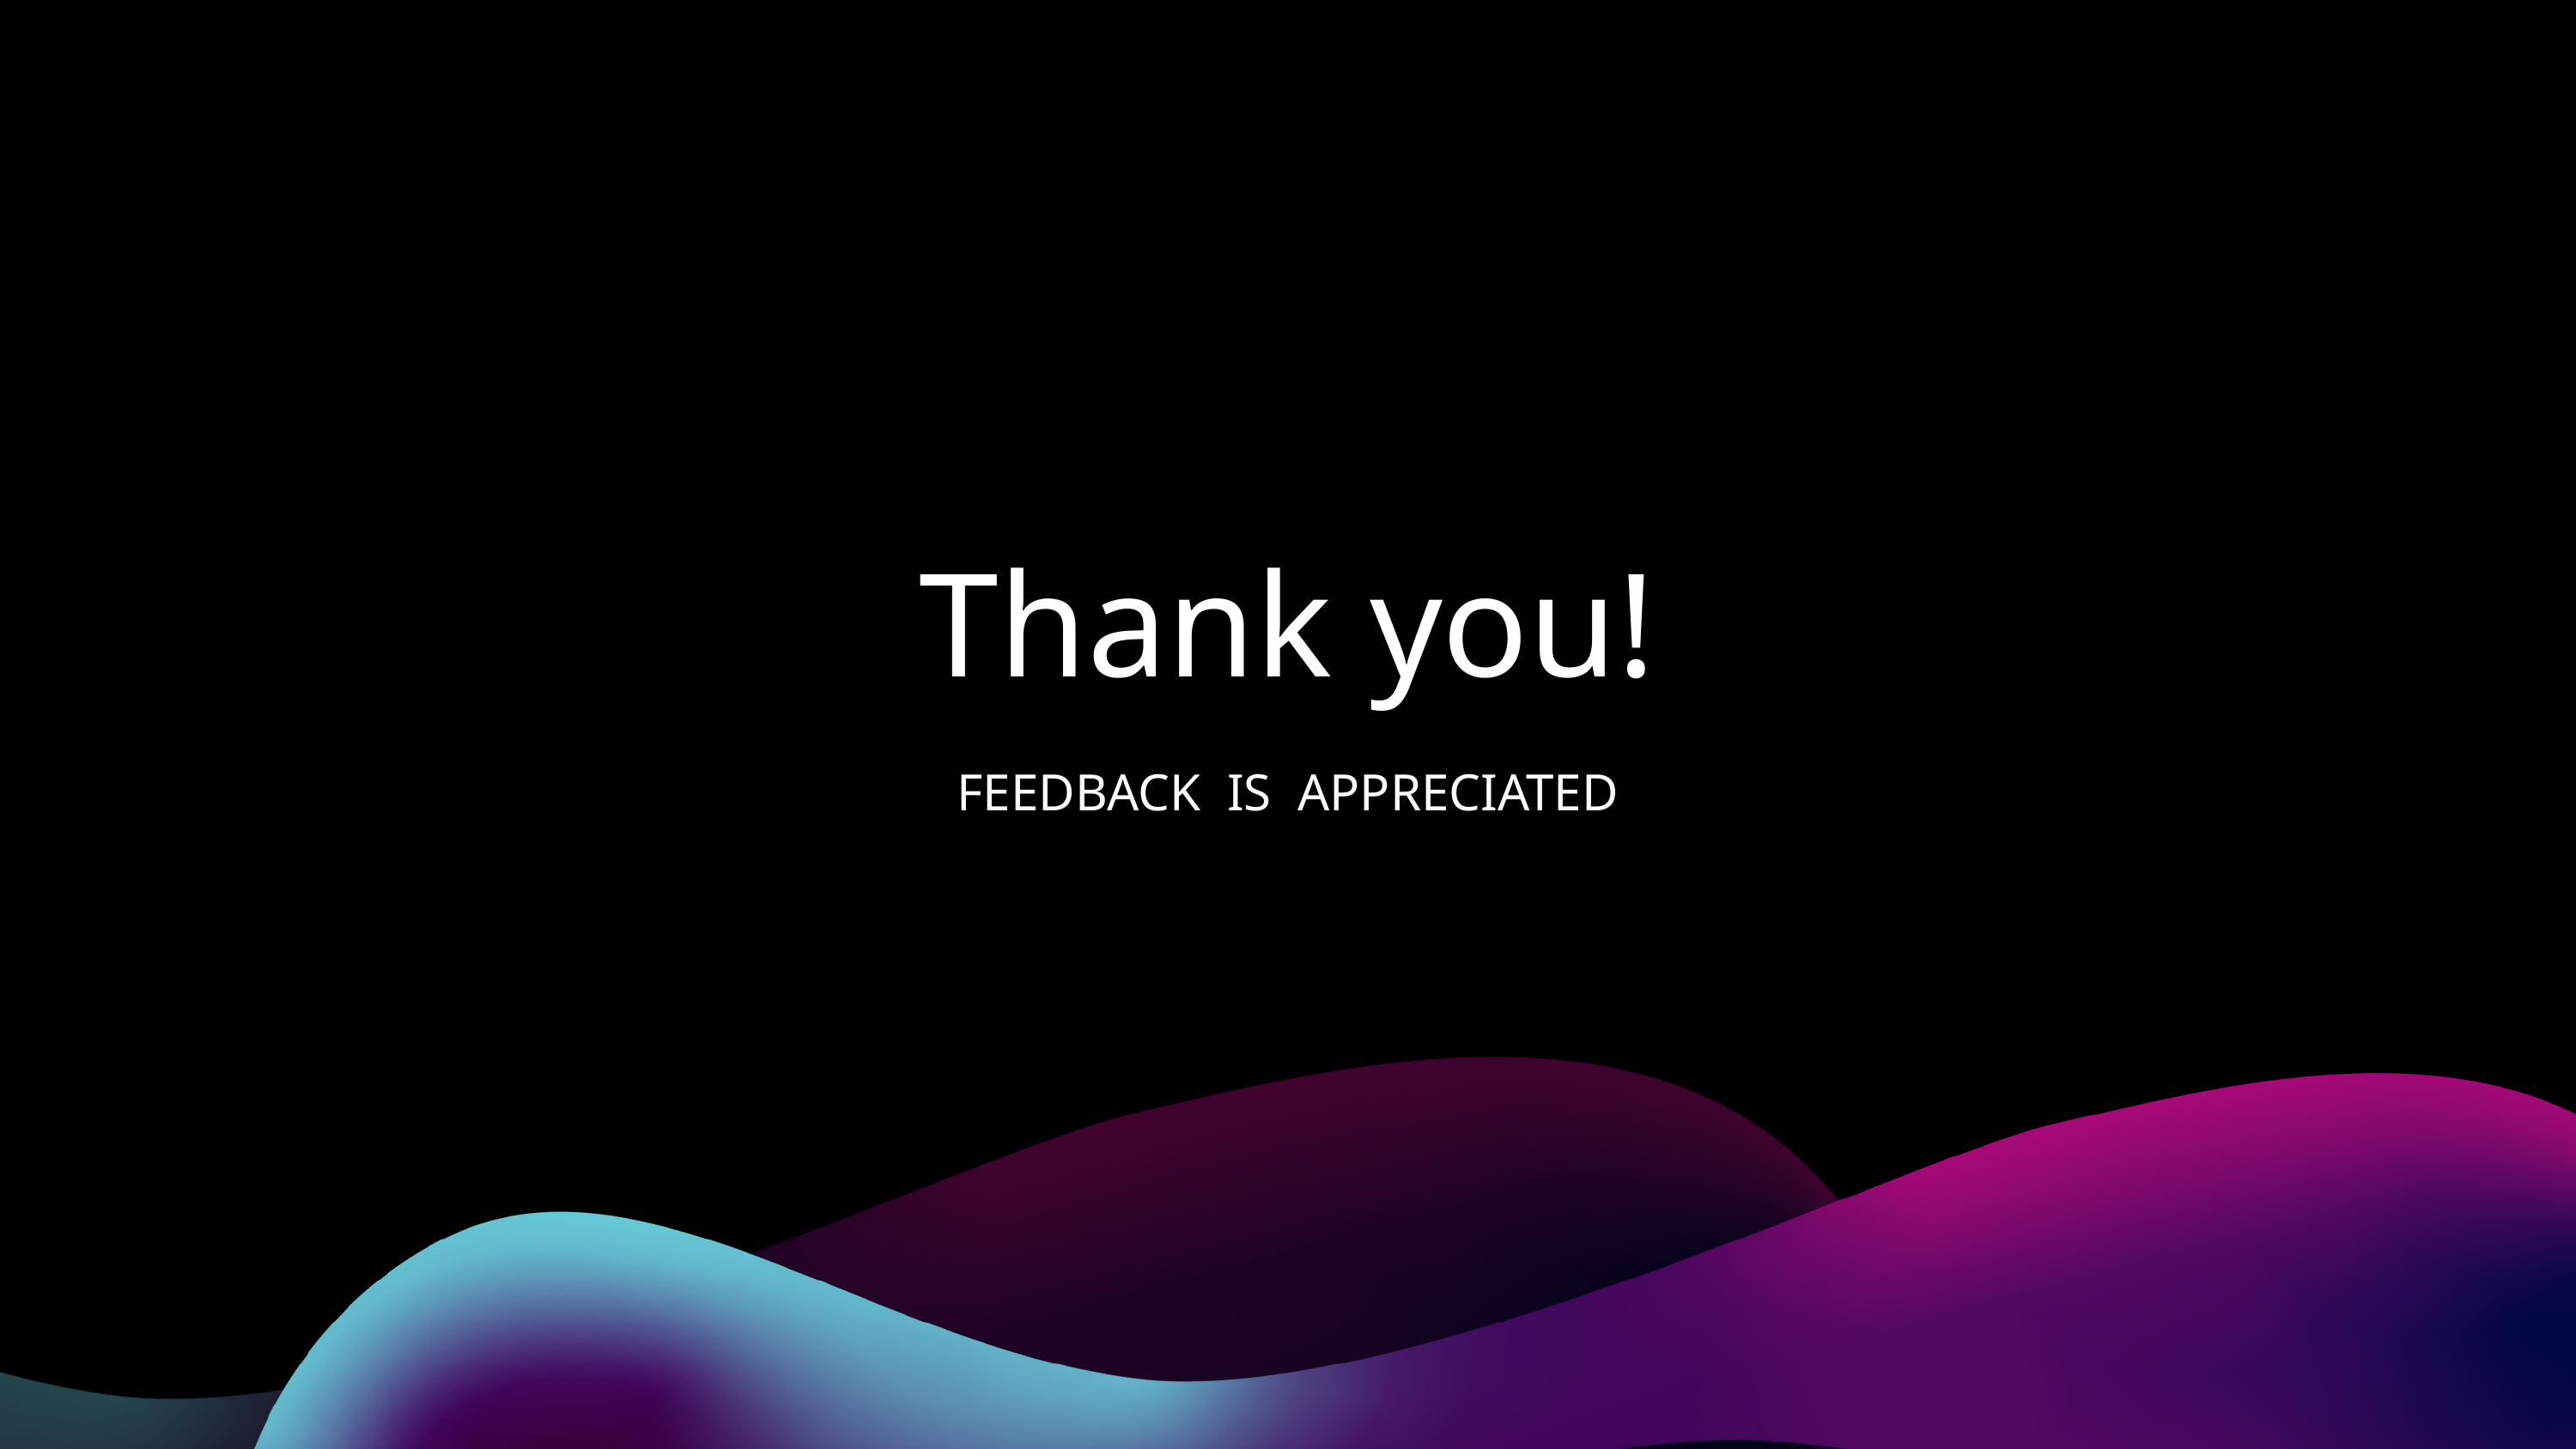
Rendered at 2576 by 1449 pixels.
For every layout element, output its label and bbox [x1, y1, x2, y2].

text_box [0, 1057, 1946, 1449]
text_box [477, 542, 2099, 822]
text_box [228, 1073, 2576, 1449]
